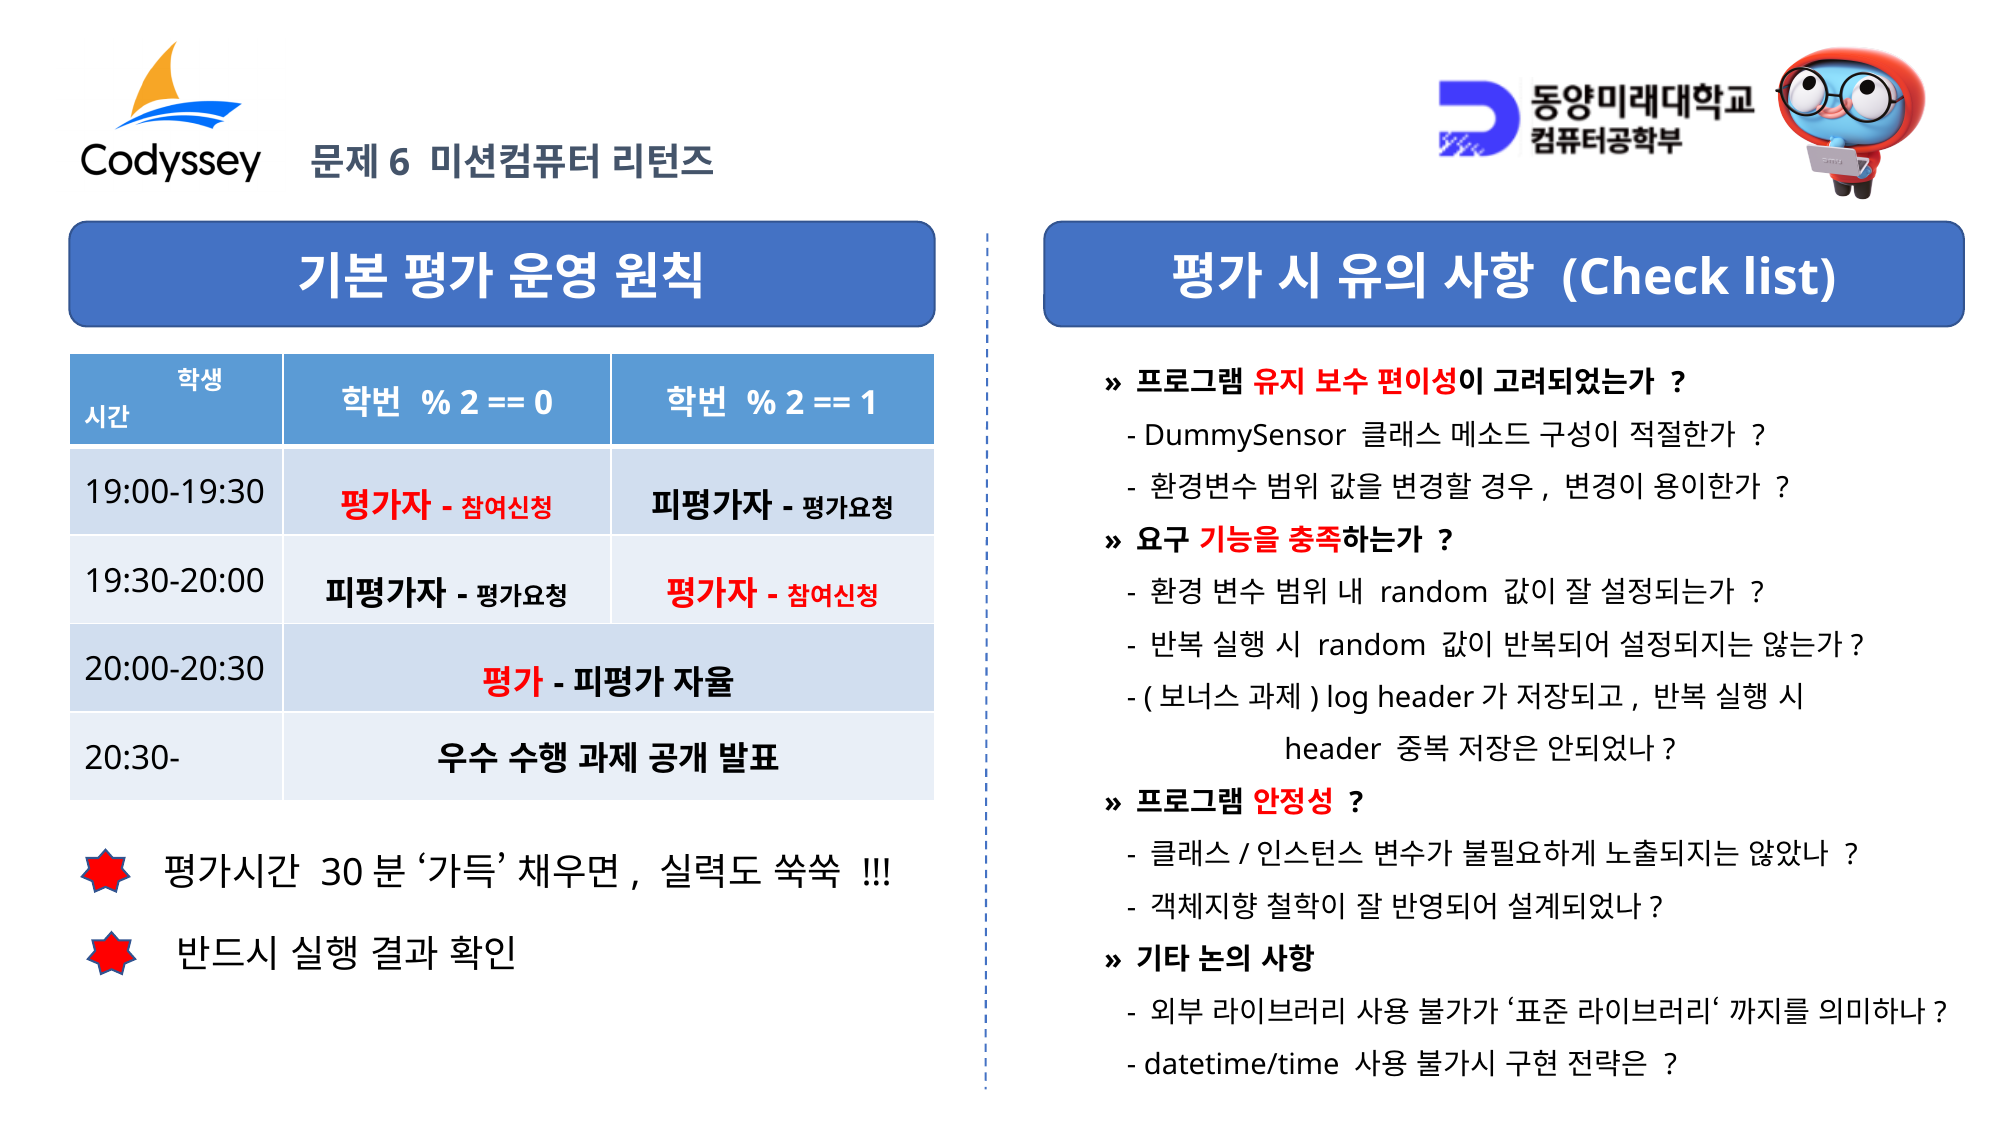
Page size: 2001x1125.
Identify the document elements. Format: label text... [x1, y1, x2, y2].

table_cell 19:30-20:00 [70, 536, 282, 623]
text_box [86, 930, 137, 976]
table_cell 피평가자-평가요청 [284, 536, 610, 623]
table_header 학번 % 2 == 0 [284, 354, 610, 444]
table_cell 평가자-참여신청 [284, 449, 610, 534]
text_box 평가 시 유의 사항 (Check list) [1043, 220, 1965, 328]
picture [1433, 32, 1940, 209]
text_box 평가시간 30분 ‘가득’ 채우면, 실력도 쑥쑥 !!! [148, 840, 917, 901]
table_cell 20:30- [70, 713, 282, 800]
text_box » 프로그램 유지 보수 편이성이 고려되었는가 ? - DummySensor 클래스 메소드 구성이 적절한가 ? - 환경변수 범위 값을 변경할 경우, 변경이 용이한가 ? » 요구 기능을 충족하는가 ? - 환경 변수 범위 내 random 값이 잘 설정되는가 ? - 반복 실행 시 random 값이 반복되어 설정되지는 않는가? - (보너스 과제) log header가 저장되고, 반복 실행 시 header 중복 저장은 안되었나? » 프로그램 안정성 ? - 클래스/인스턴스 변수가 불필요하게 노출되지는 않았나 ? - 객체지향 철학이 잘 반영되어 설계되었나? » 기타 논의 사항 - 외부 라이브러리 사용 불가가 ‘표준 라이브러리‘ 까지를 의미하나? - datetime/time 사용 불가시 구현 전략은 ? [1089, 338, 1962, 1088]
text_box 반드시 실행 결과 확인 [161, 922, 534, 983]
table_cell 피평가자-평가요청 [612, 449, 934, 534]
table_cell 평가자-참여신청 [612, 536, 934, 623]
text_box [80, 848, 131, 893]
table_cell 20:00-20:30 [70, 624, 282, 711]
table_cell 평가-피평가 자율 [284, 624, 934, 711]
text_box 기본 평가 운영 원칙 [68, 220, 936, 328]
table_cell 19:00-19:30 [70, 449, 282, 534]
picture [56, 38, 286, 192]
table_header 학번 % 2 == 1 [612, 354, 934, 444]
text_box 문제6 미션컴퓨터 리턴즈 [296, 131, 731, 191]
table_header 학생 시간 [70, 354, 282, 444]
table_cell 우수 수행 과제 공개 발표 [284, 713, 934, 800]
